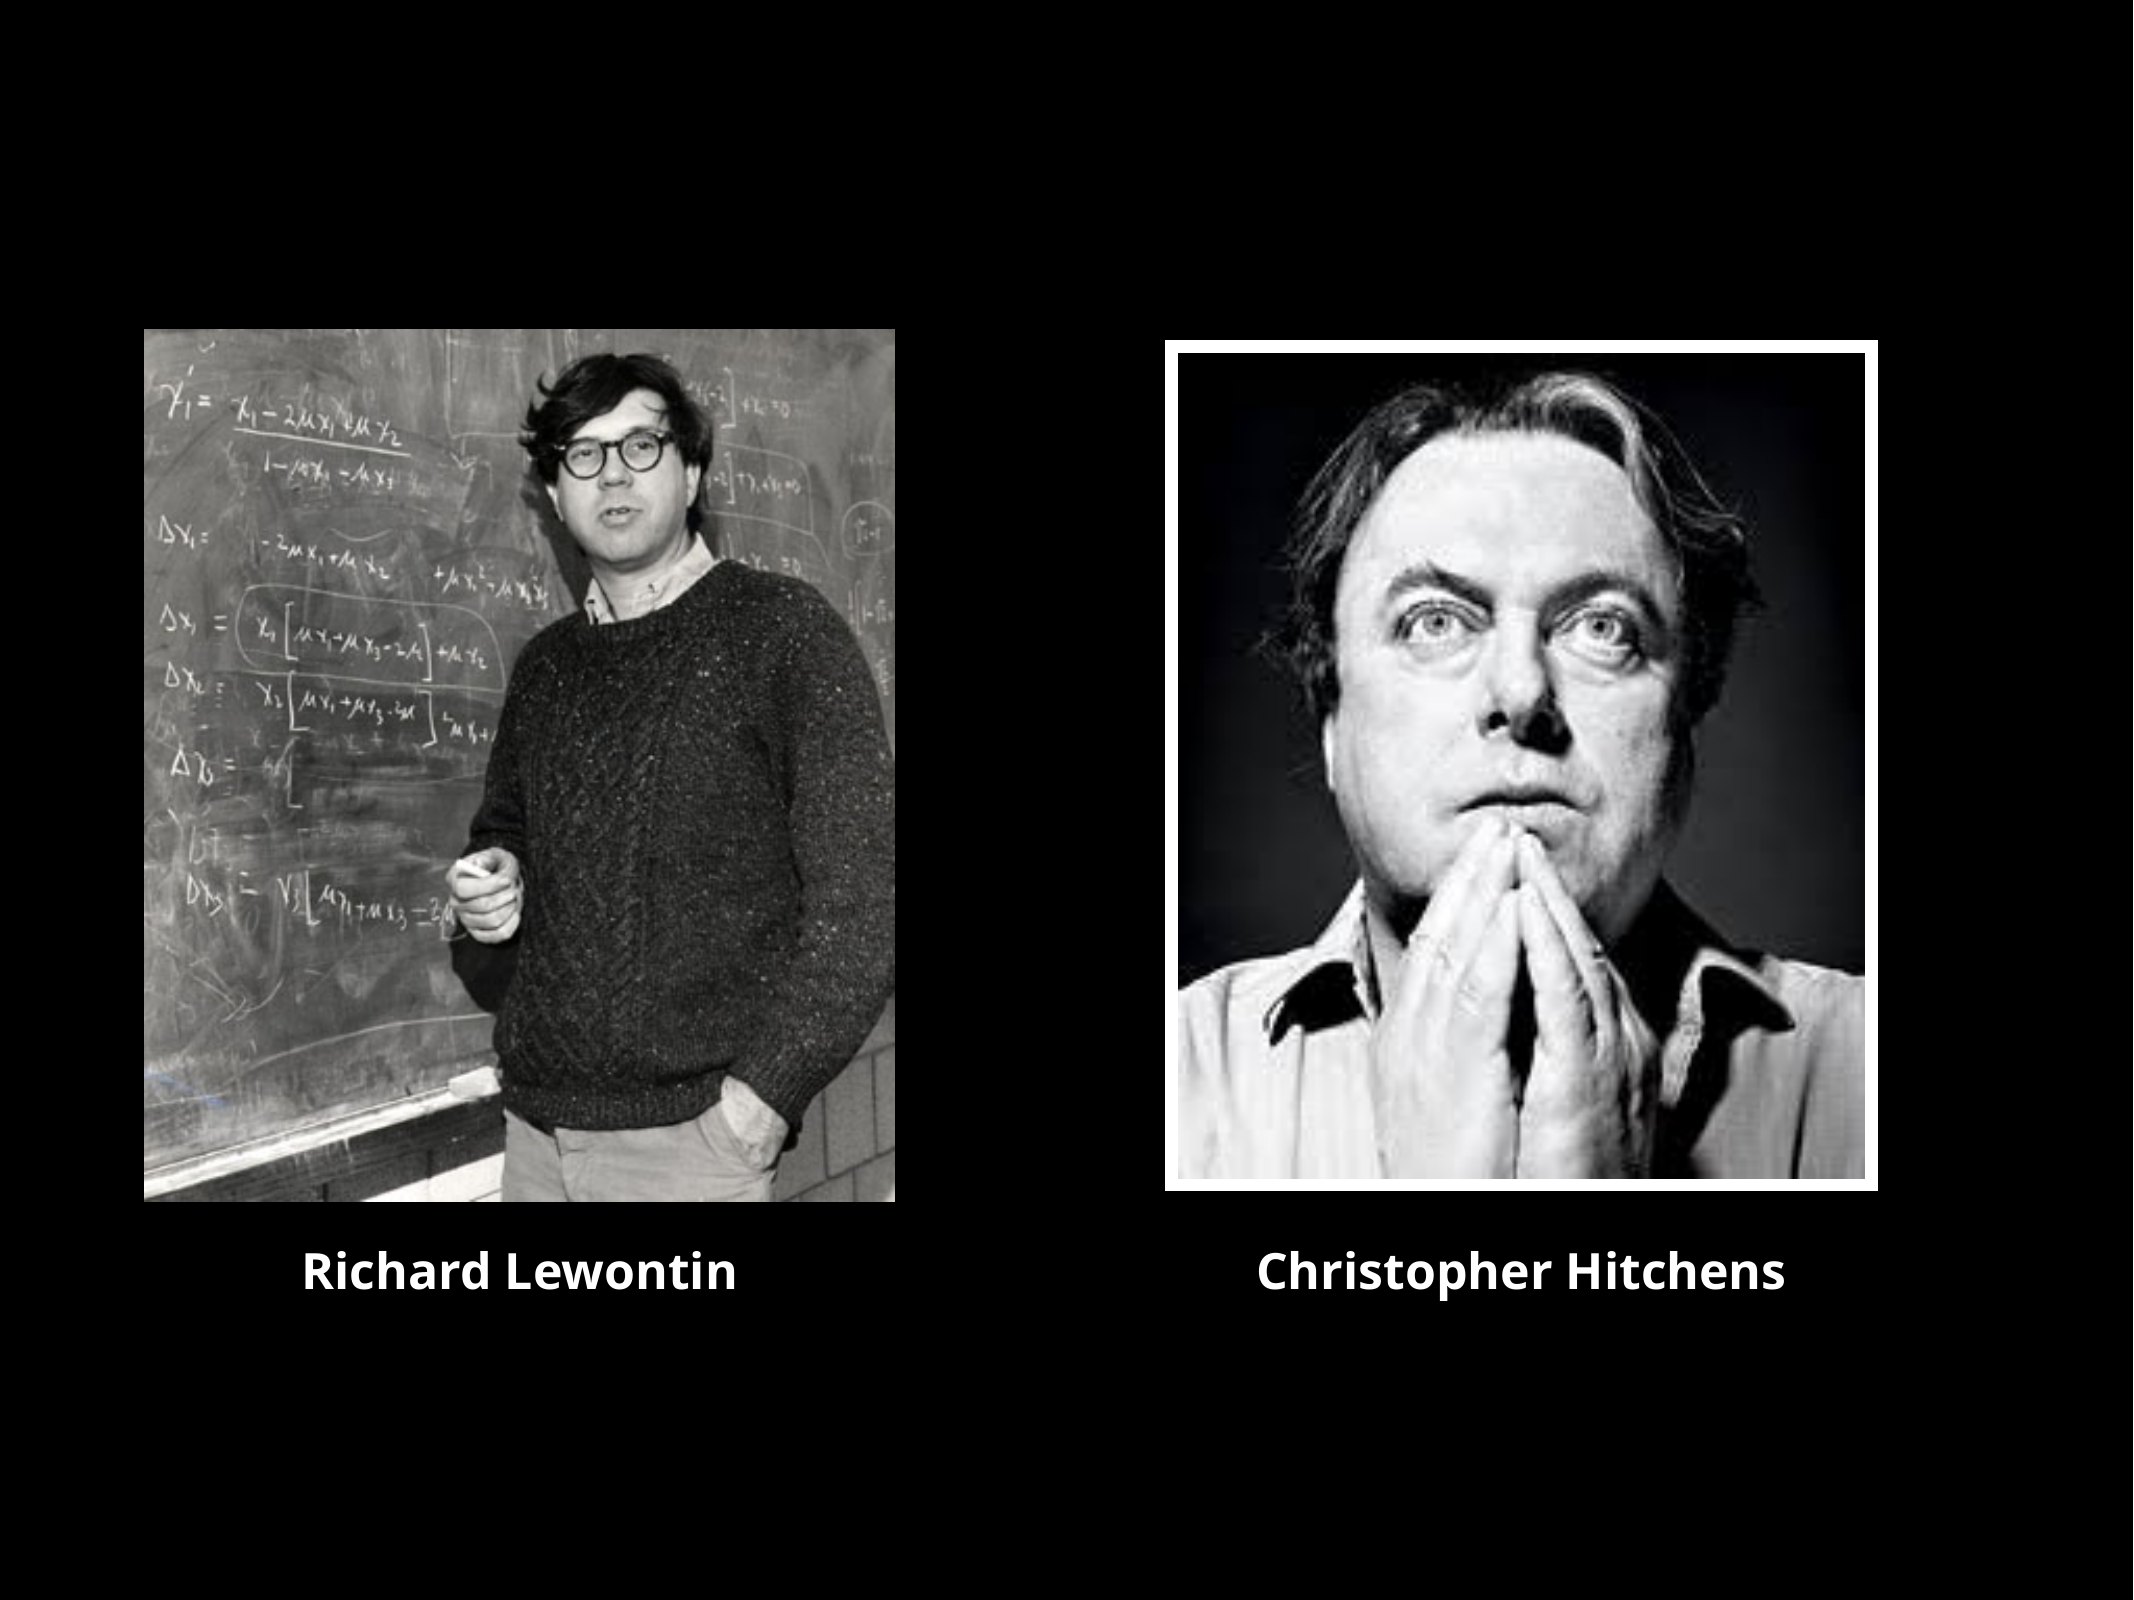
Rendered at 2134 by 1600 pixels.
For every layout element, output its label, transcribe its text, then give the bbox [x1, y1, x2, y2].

picture [144, 328, 895, 1203]
text_box Christopher Hitchens [1247, 1231, 1796, 1309]
text_box Richard Lewontin [293, 1231, 747, 1309]
picture [1177, 352, 1866, 1179]
